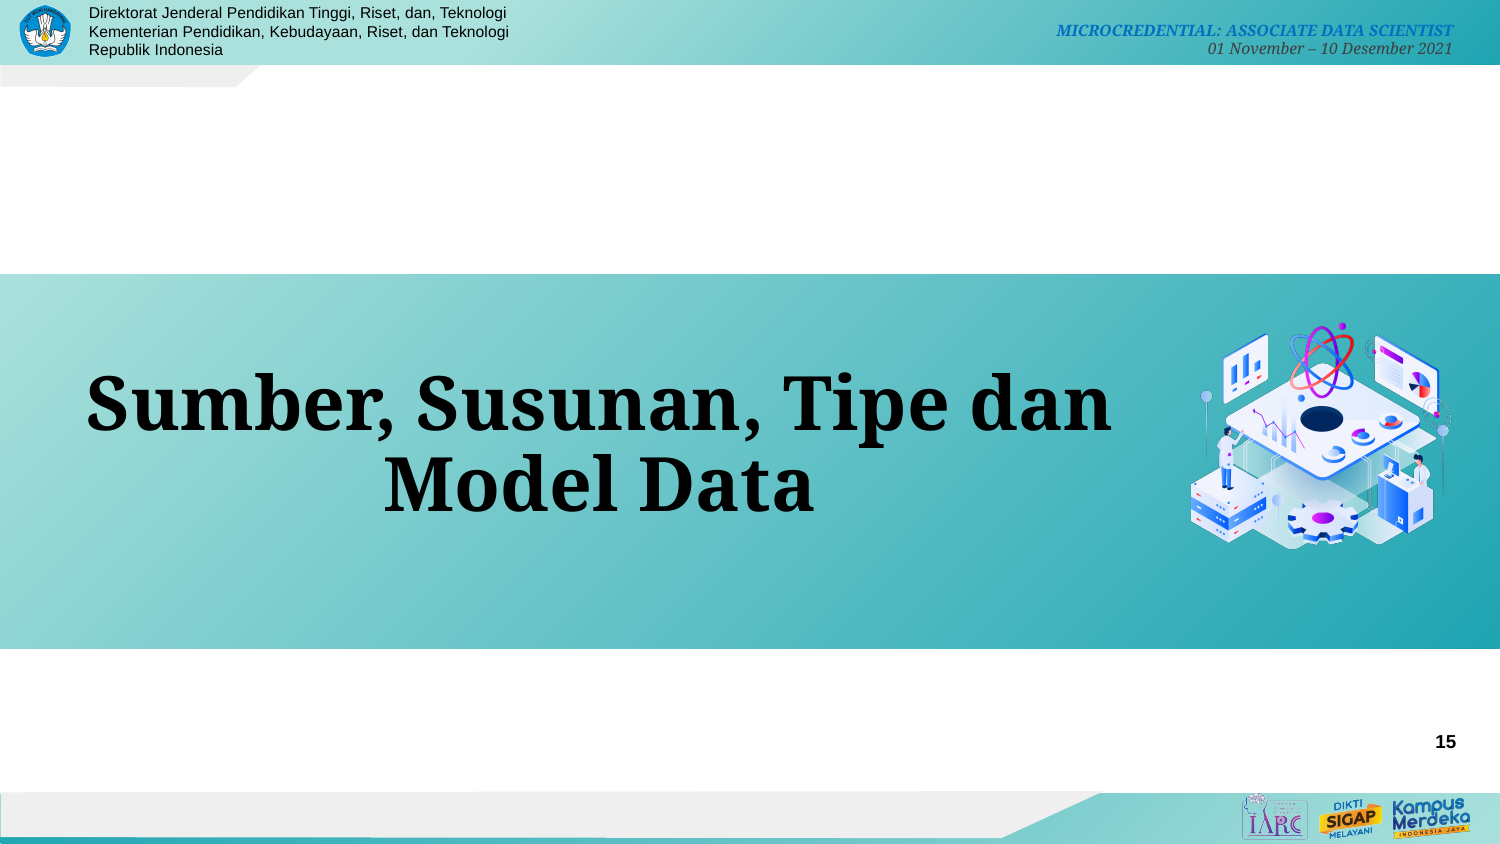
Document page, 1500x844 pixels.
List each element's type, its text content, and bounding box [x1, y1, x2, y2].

picture [1179, 294, 1463, 578]
title Sumber, Susunan, Tipe dan Model Data [37, 336, 1163, 536]
picture [1319, 796, 1382, 842]
picture [16, 3, 74, 61]
slide_number ‹#› [1408, 718, 1472, 764]
picture [1237, 790, 1312, 843]
picture [1393, 798, 1470, 839]
